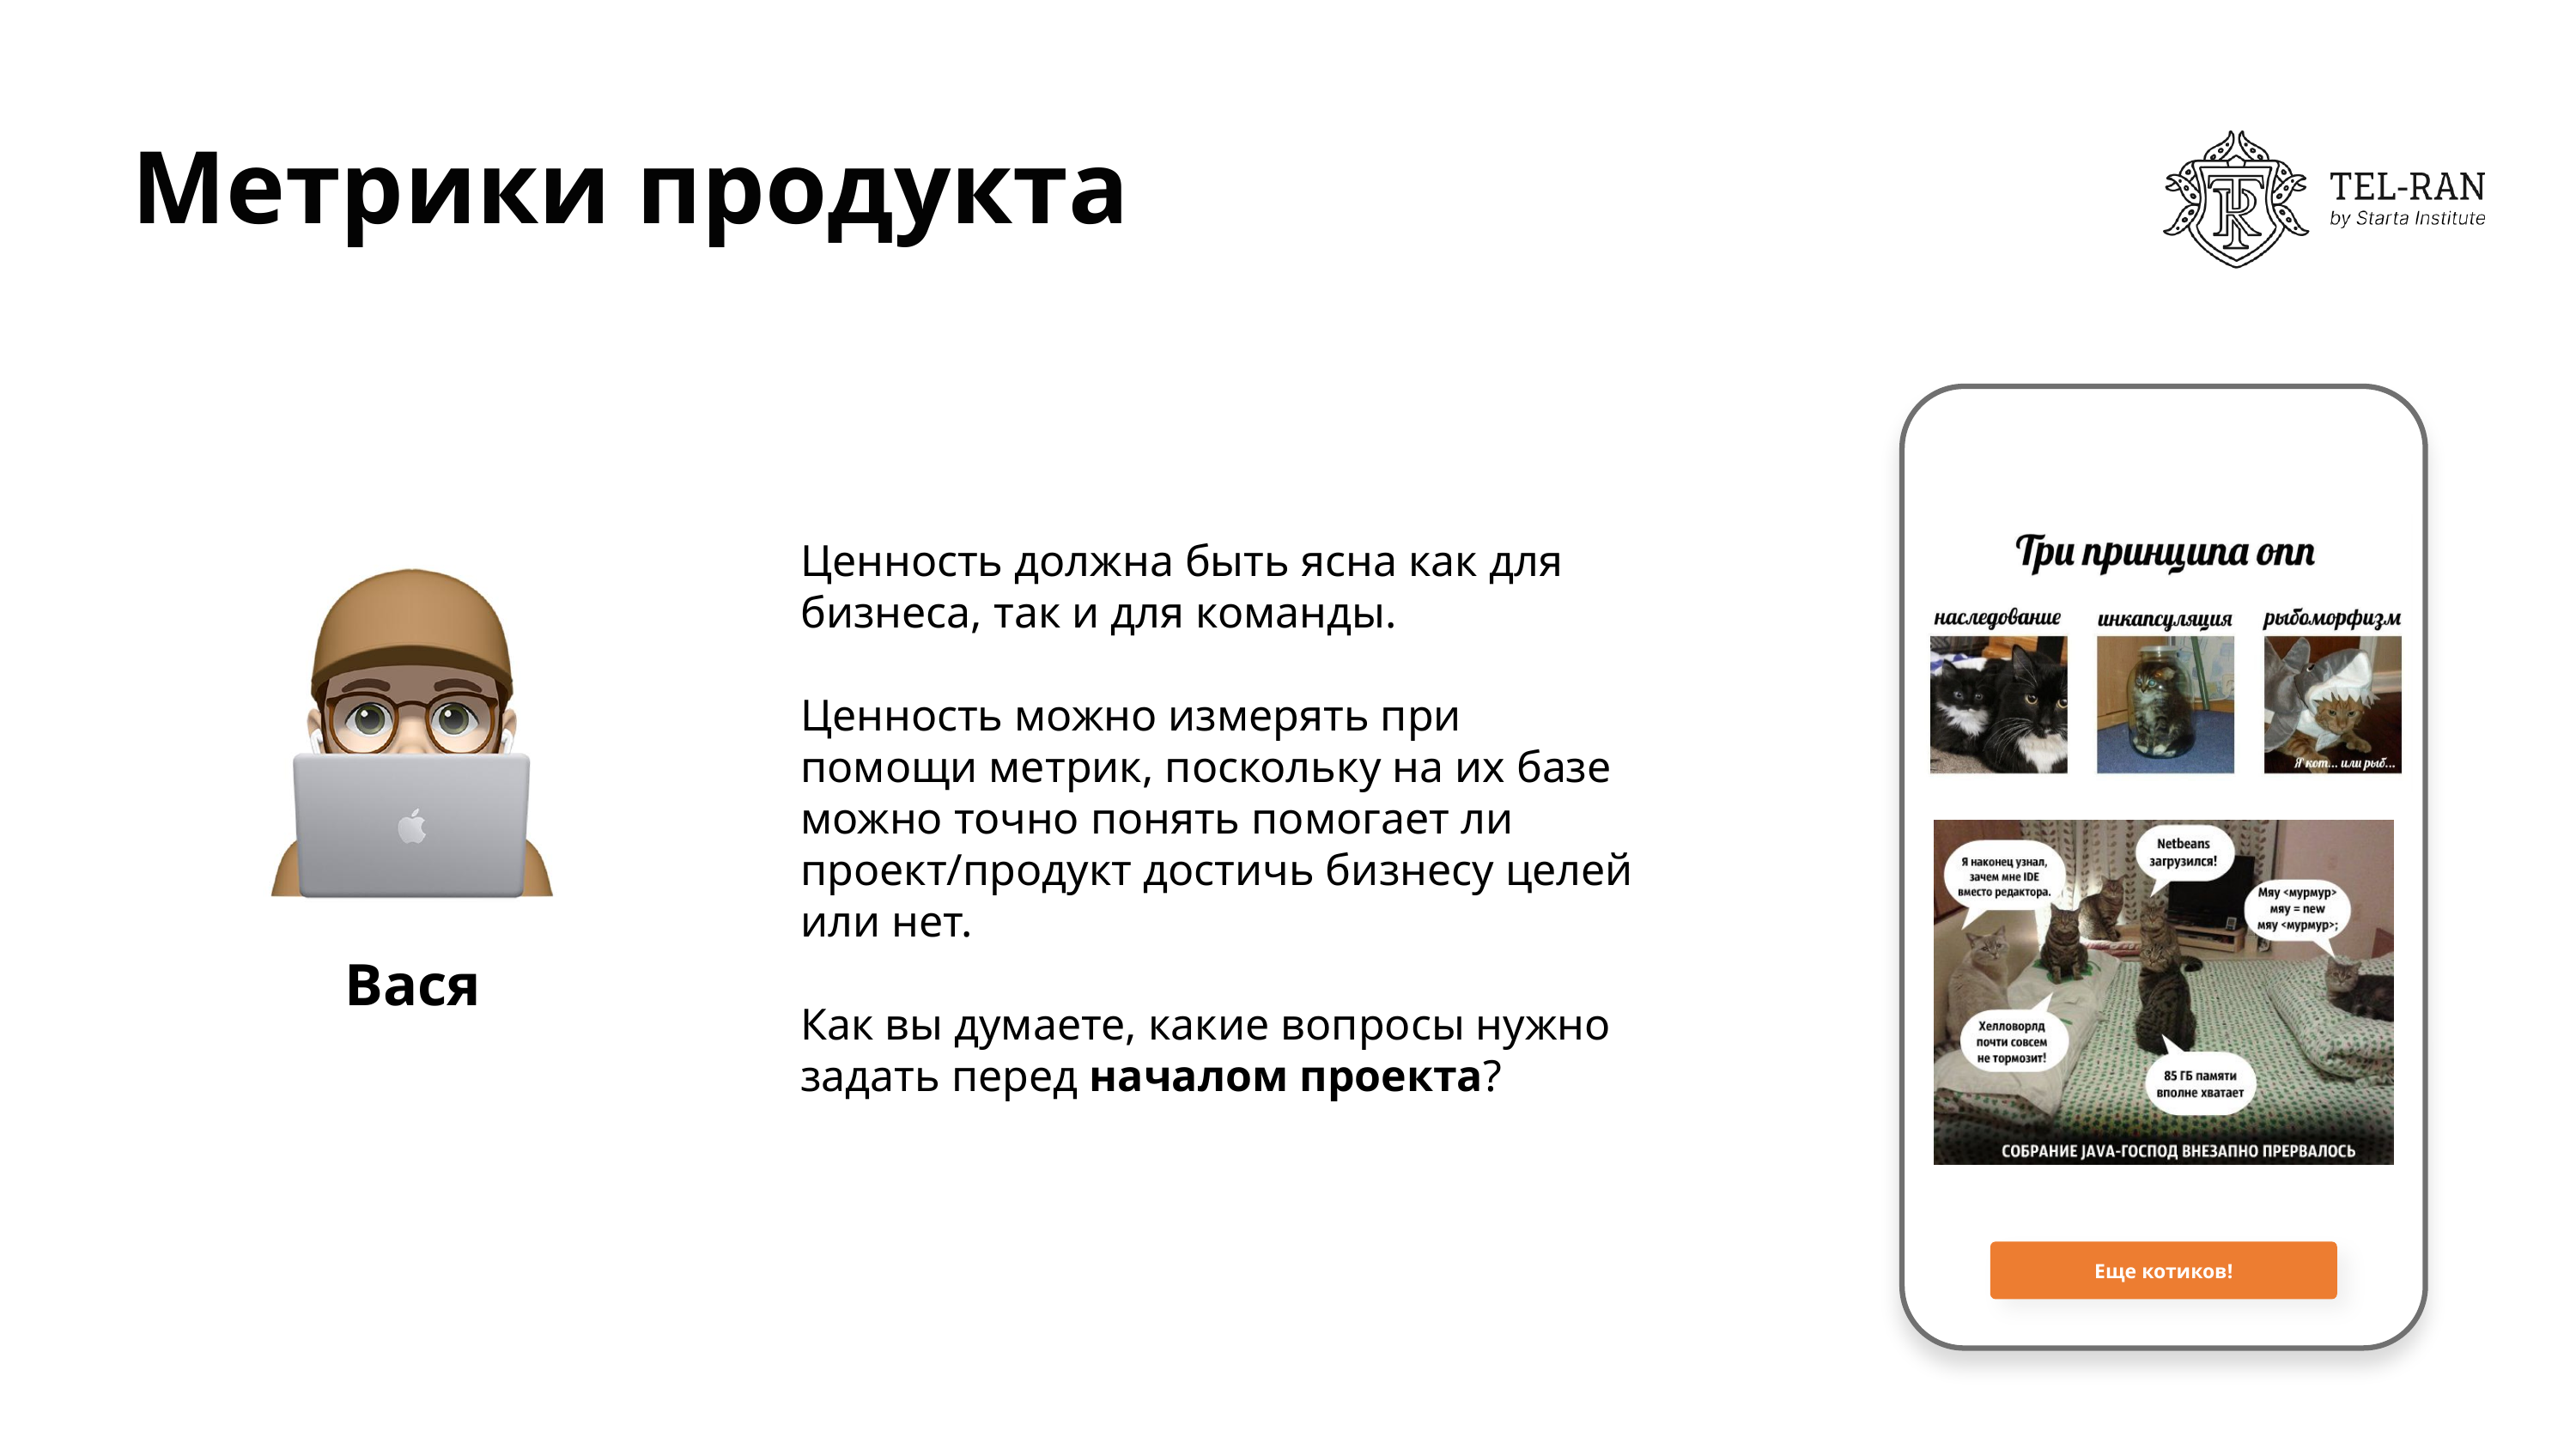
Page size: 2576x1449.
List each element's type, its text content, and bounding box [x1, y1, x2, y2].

text_box Метрики продукта [131, 136, 1855, 302]
text_box Вася [285, 942, 540, 1023]
text_box [1900, 384, 2427, 1350]
text_box Еще котиков! [1988, 1240, 2339, 1301]
text_box Ценность должна быть ясна как для бизнеса, так и для команды. Ценность можно измерять при помощи метрик, поскольку на их базе можно точно понять помогает ли проект/продукт достичь бизнесу целей или нет. Как вы думаете, какие вопросы нужно задать перед началом проекта? [787, 527, 1655, 1107]
picture [1915, 514, 2413, 792]
picture [2163, 130, 2485, 269]
picture [145, 554, 681, 912]
picture [1933, 819, 2394, 1165]
